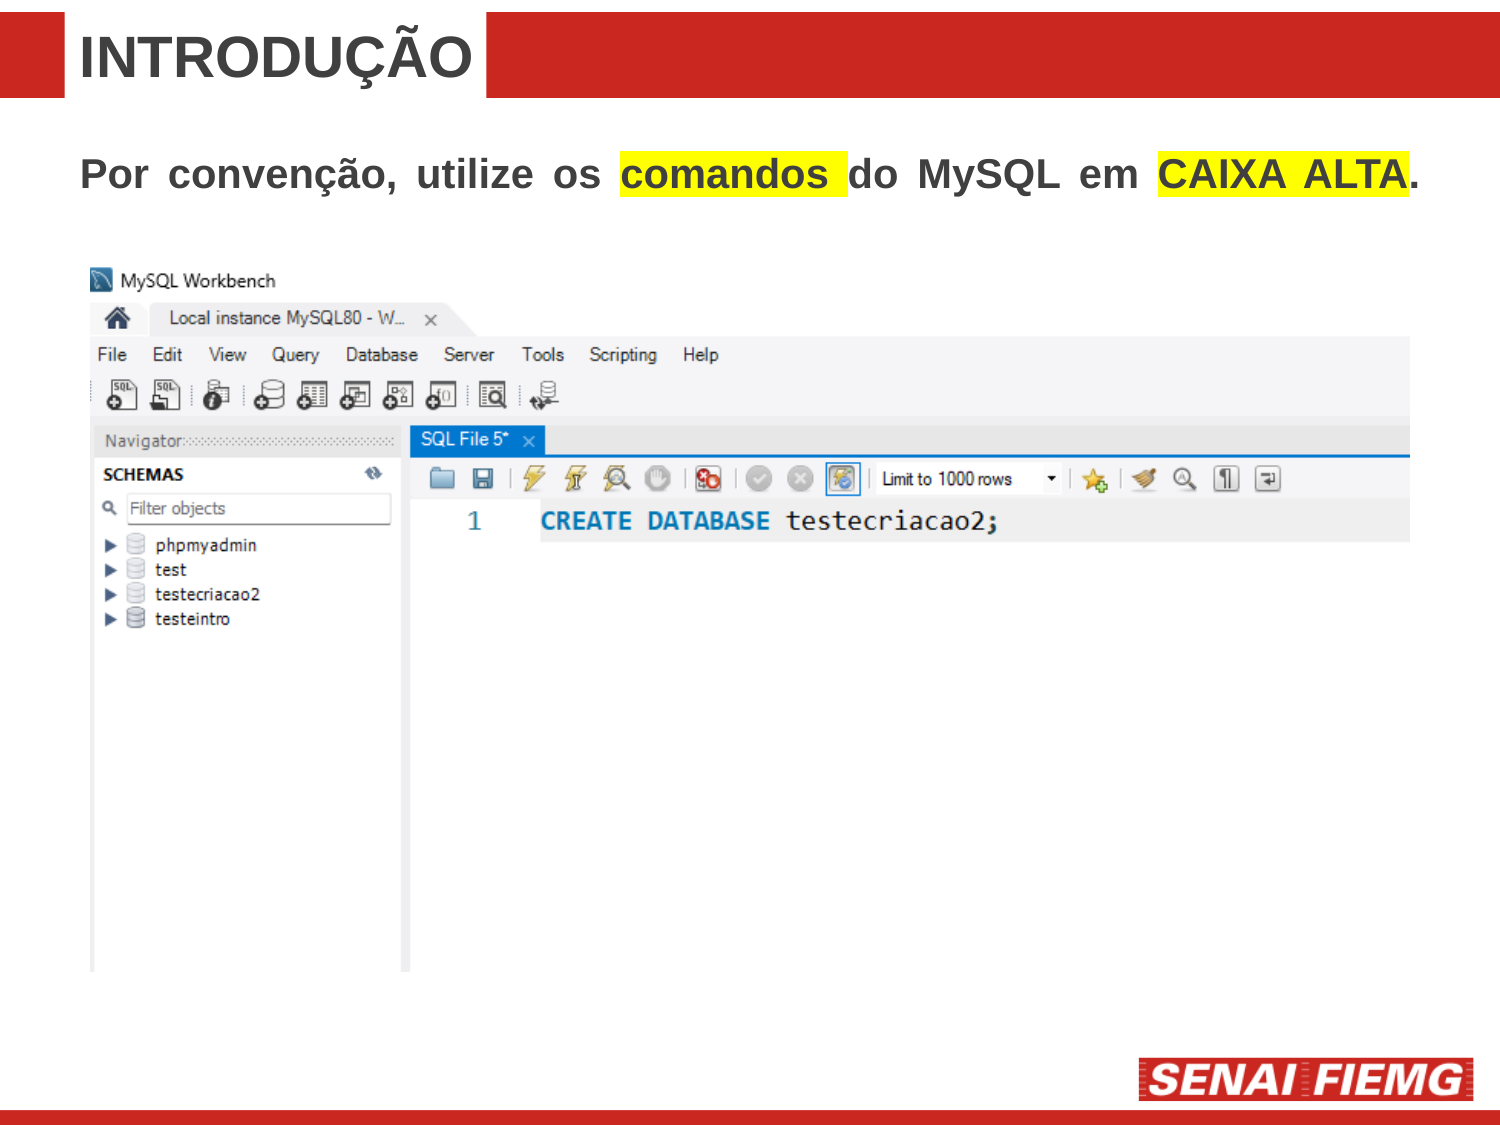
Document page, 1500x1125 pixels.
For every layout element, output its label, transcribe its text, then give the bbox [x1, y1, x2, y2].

picture [89, 263, 1411, 972]
picture [1131, 1047, 1500, 1125]
text_box [0, 1110, 1126, 1125]
text_box INTRODUÇÃO [65, 12, 486, 98]
text_box [486, 12, 1500, 98]
text_box Por convenção, utilize os comandos do MySQL em CAIXA ALTA. [64, 139, 1436, 508]
text_box [0, 12, 65, 98]
